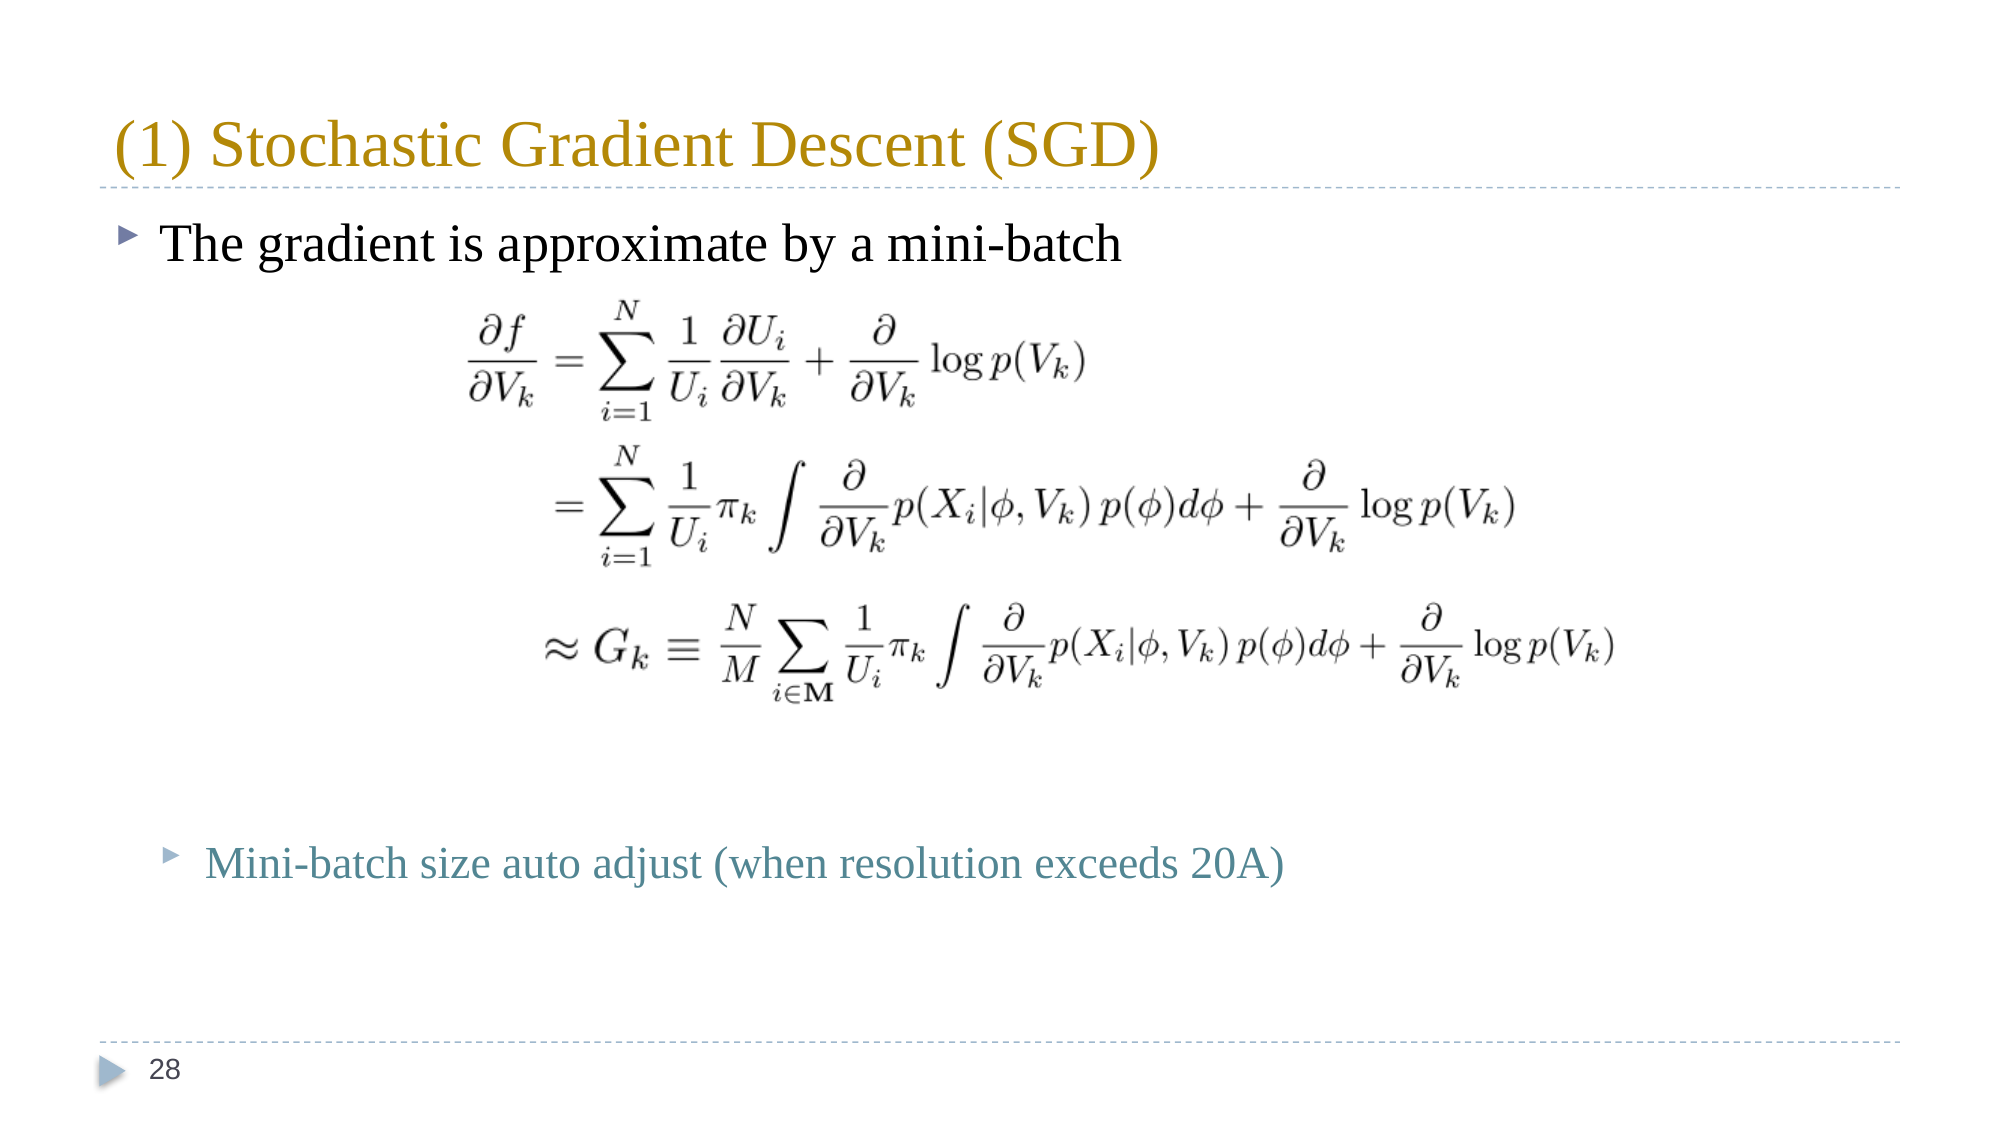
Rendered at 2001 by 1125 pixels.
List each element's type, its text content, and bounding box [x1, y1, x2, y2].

title (1) Stochastic Gradient Descent (SGD) [99, 24, 1901, 188]
picture [432, 278, 1633, 707]
slide_number 28 [134, 1042, 568, 1103]
